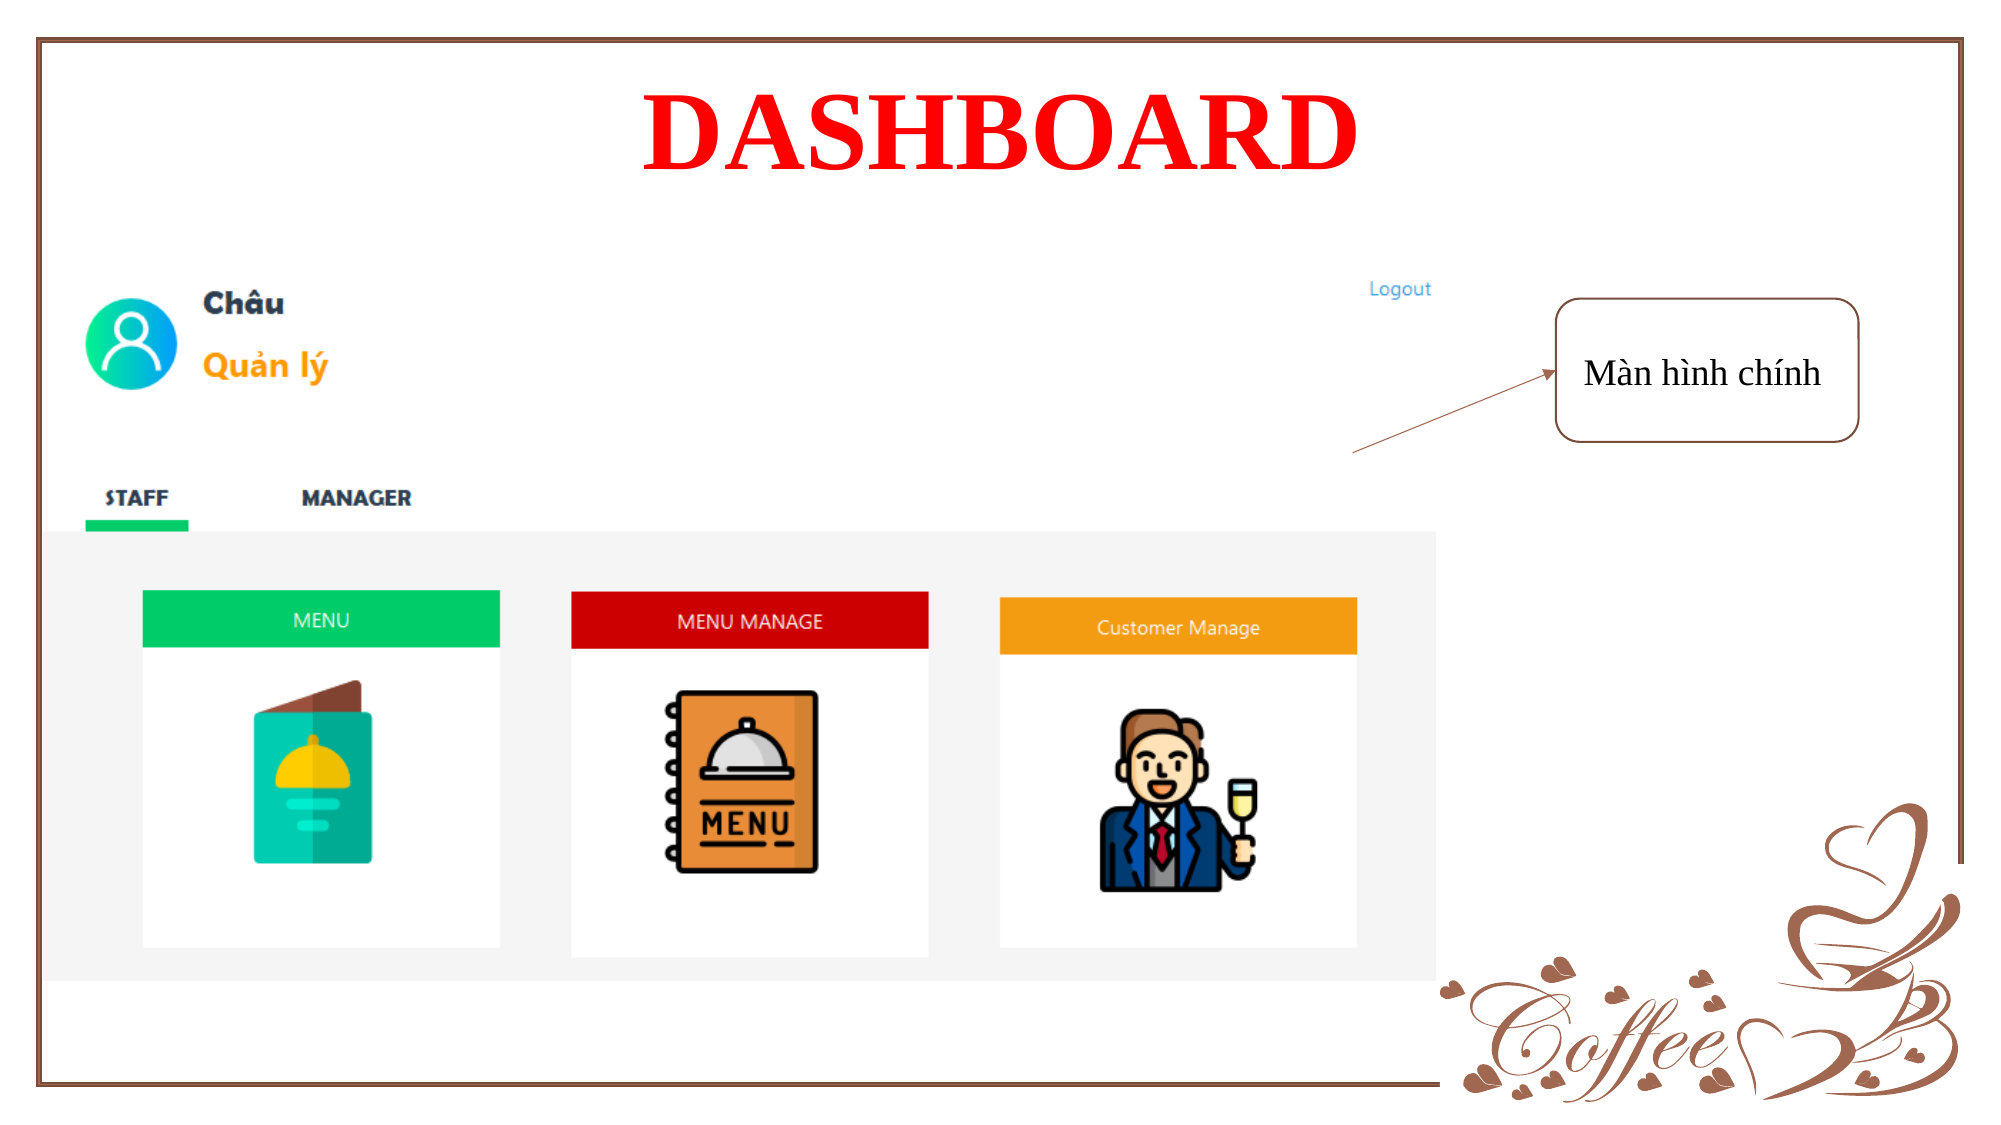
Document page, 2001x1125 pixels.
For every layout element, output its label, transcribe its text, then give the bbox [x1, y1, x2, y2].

picture [43, 267, 1436, 981]
list DASHBOARD [53, 73, 1952, 193]
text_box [1352, 370, 1556, 453]
text_box Màn hình chính [1554, 297, 1860, 443]
